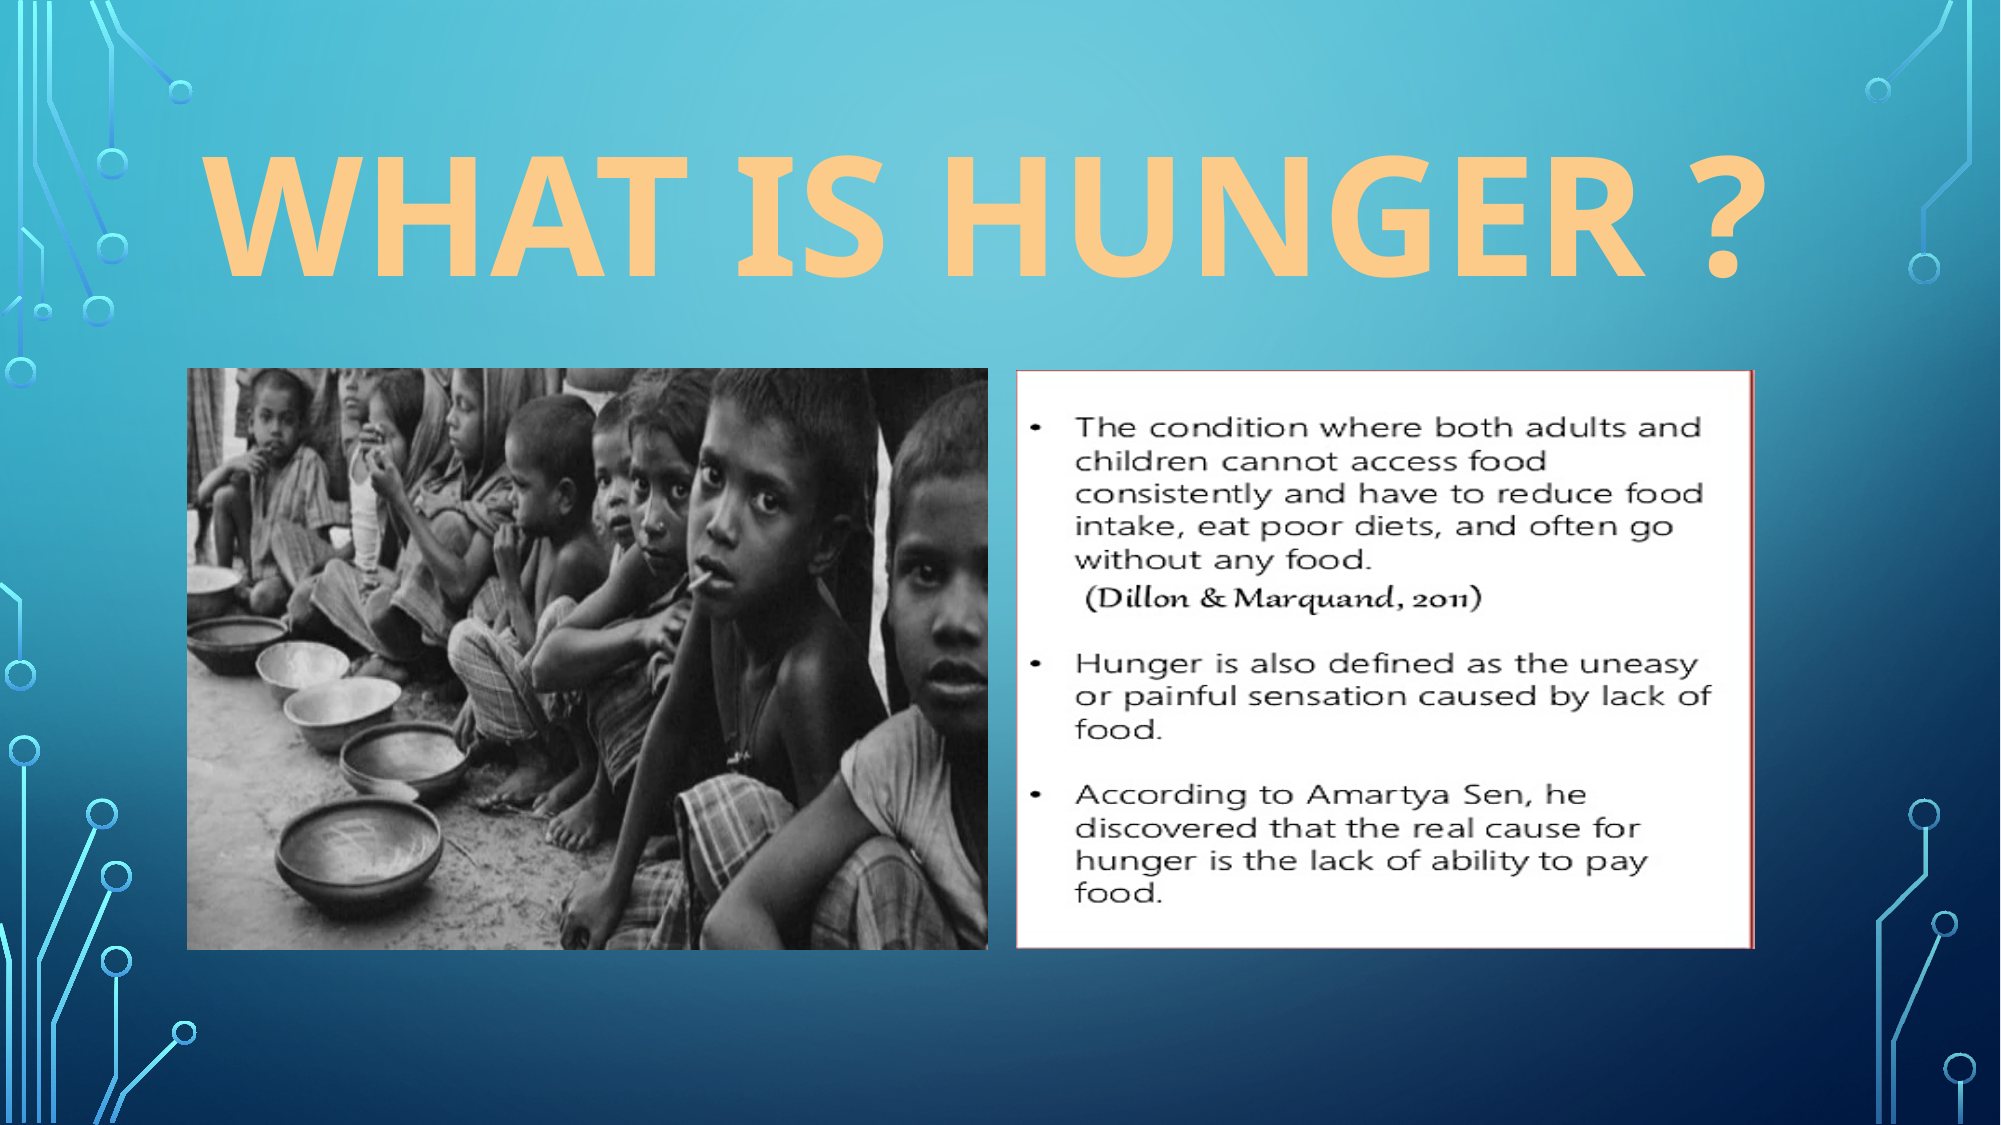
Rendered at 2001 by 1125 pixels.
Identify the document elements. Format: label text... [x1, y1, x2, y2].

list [186, 368, 988, 951]
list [1015, 369, 1755, 950]
title WHAT IS HUNGER ? [187, 101, 1813, 344]
